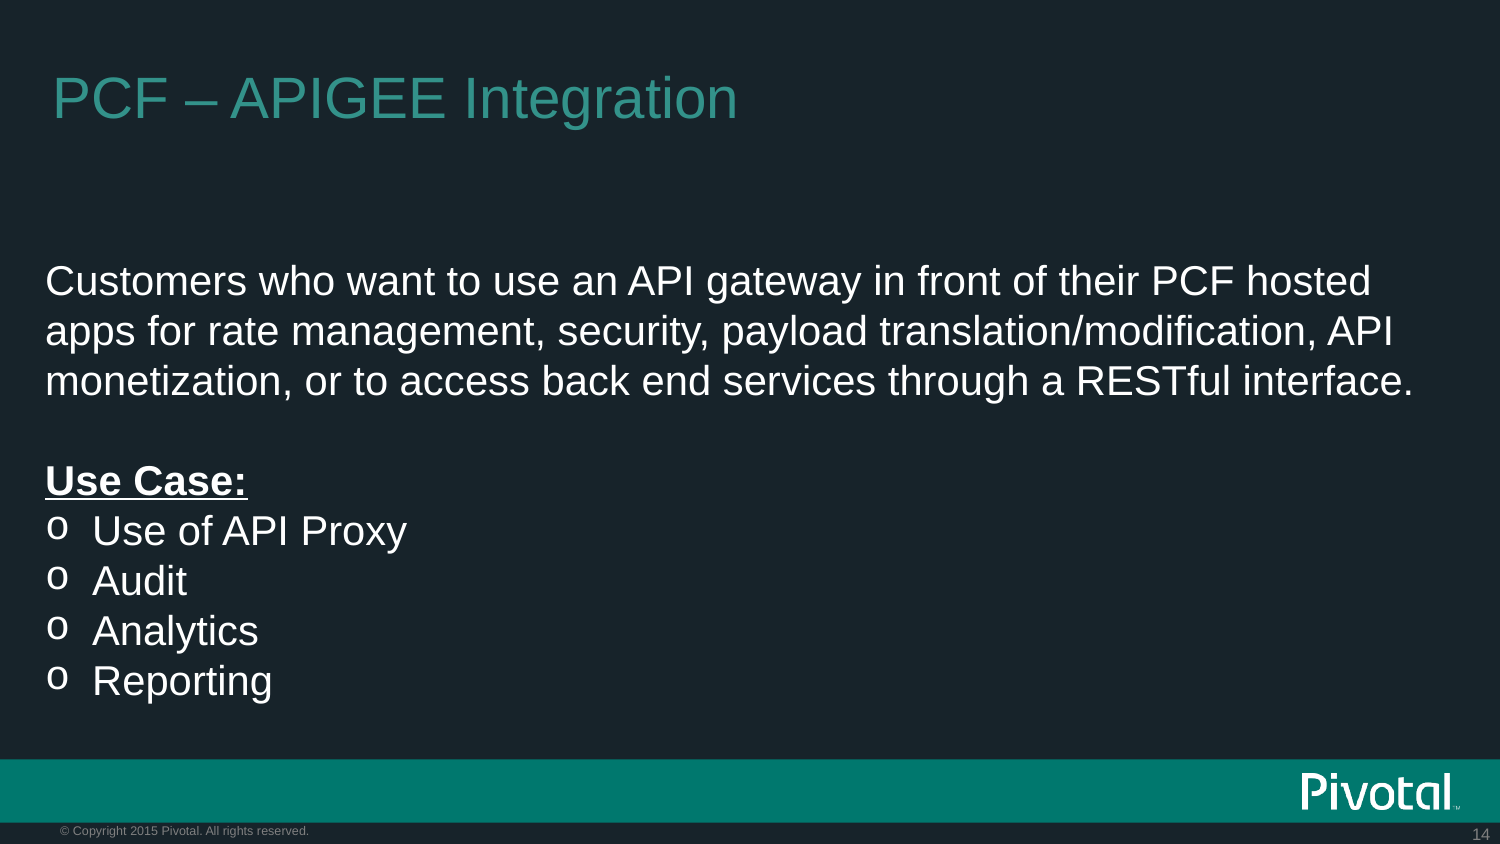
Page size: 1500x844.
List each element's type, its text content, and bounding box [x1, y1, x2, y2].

text_box Customers who want to use an API gateway in front of their PCF hosted apps for rate management, security, payload translation/modification, API monetization, or to access back end services through a RESTful interface. Use Case: Use of API Proxy Audit Analytics Reporting [37, 246, 1466, 712]
picture [1302, 773, 1460, 810]
title PCF – APIGEE Integration [37, 53, 1418, 129]
